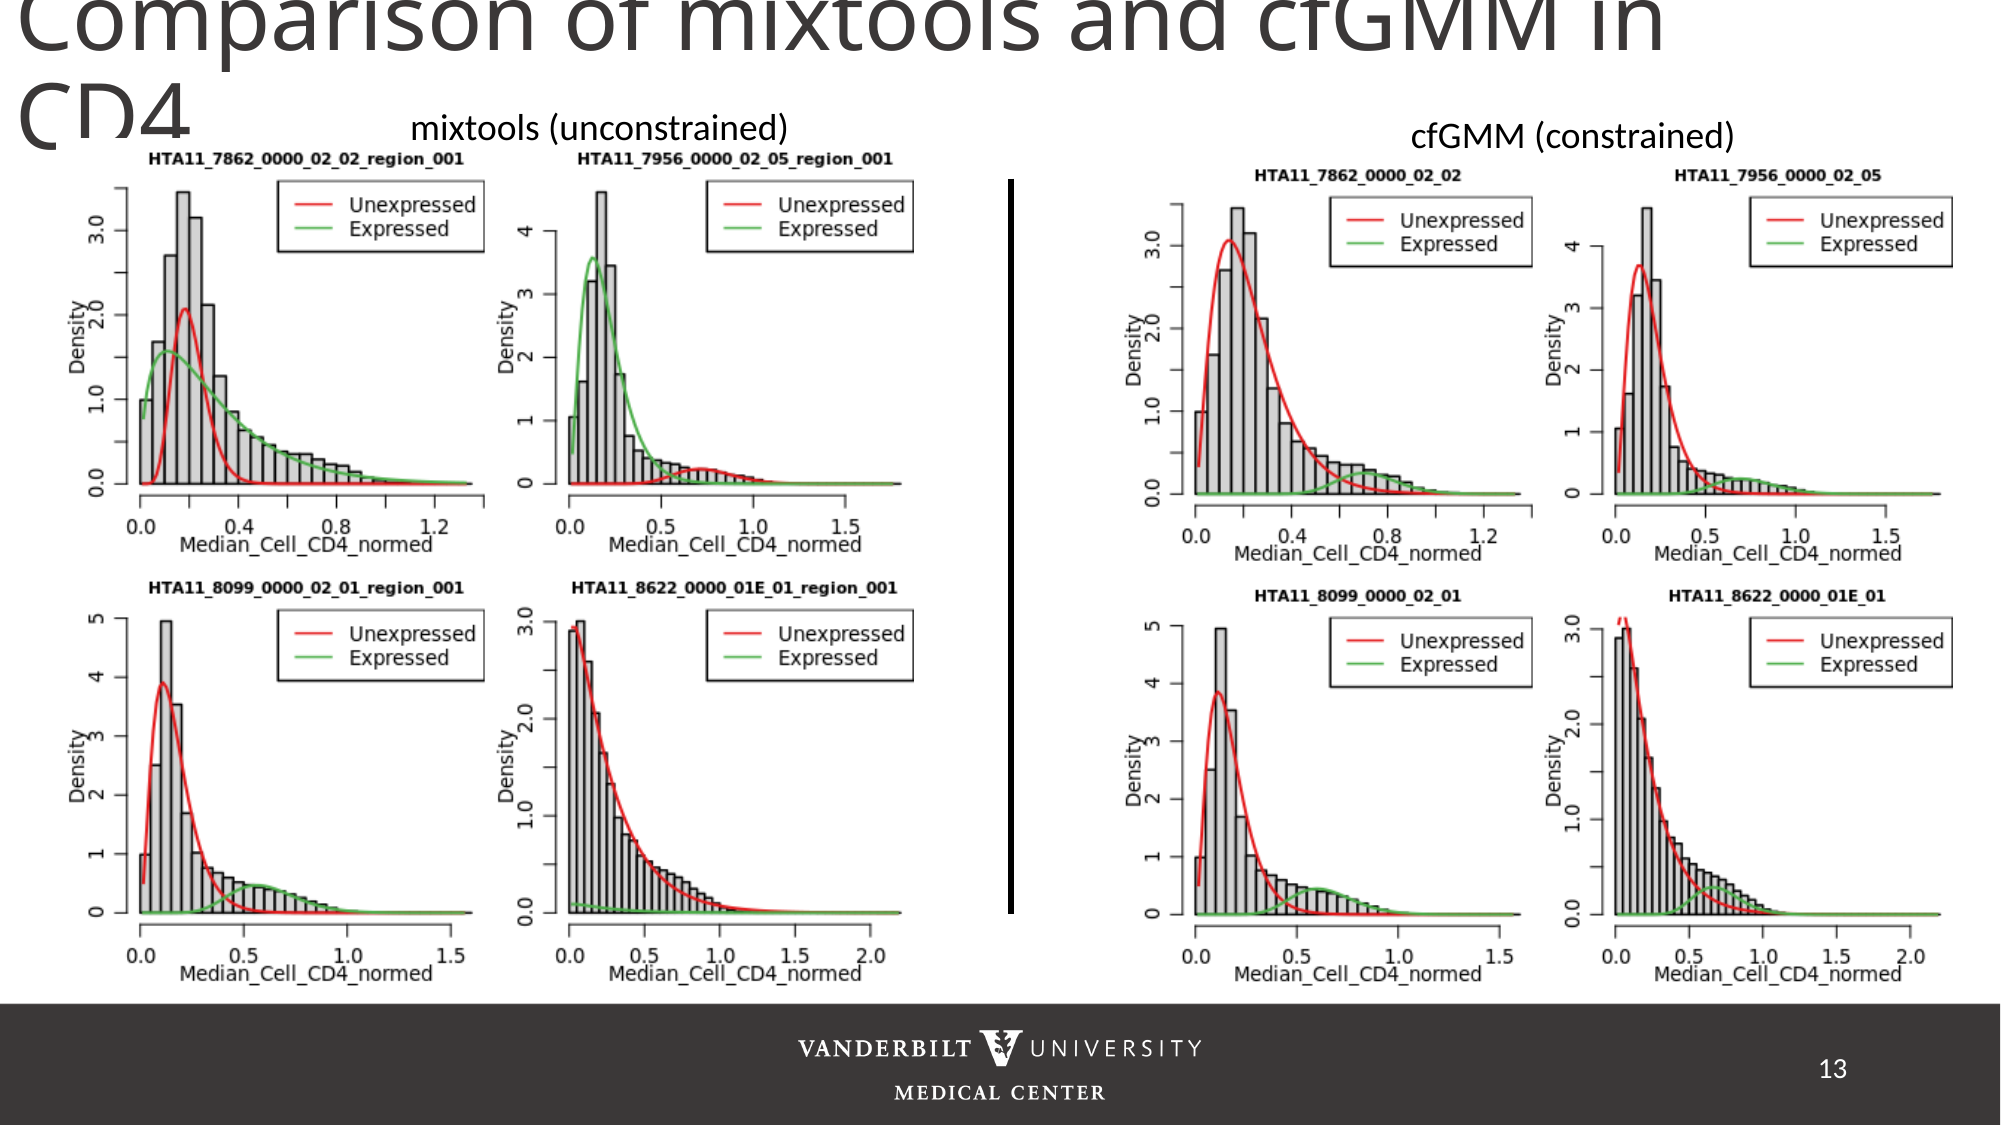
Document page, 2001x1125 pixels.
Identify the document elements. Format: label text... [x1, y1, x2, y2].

text_box mixtools (unconstrained) [395, 95, 805, 138]
slide_number 13 [1412, 1037, 1863, 1097]
picture [56, 138, 1953, 1125]
text_box cfGMM (constrained) [1396, 103, 1751, 155]
title Comparison of mixtools and cfGMM in CD4 [0, 0, 1725, 179]
